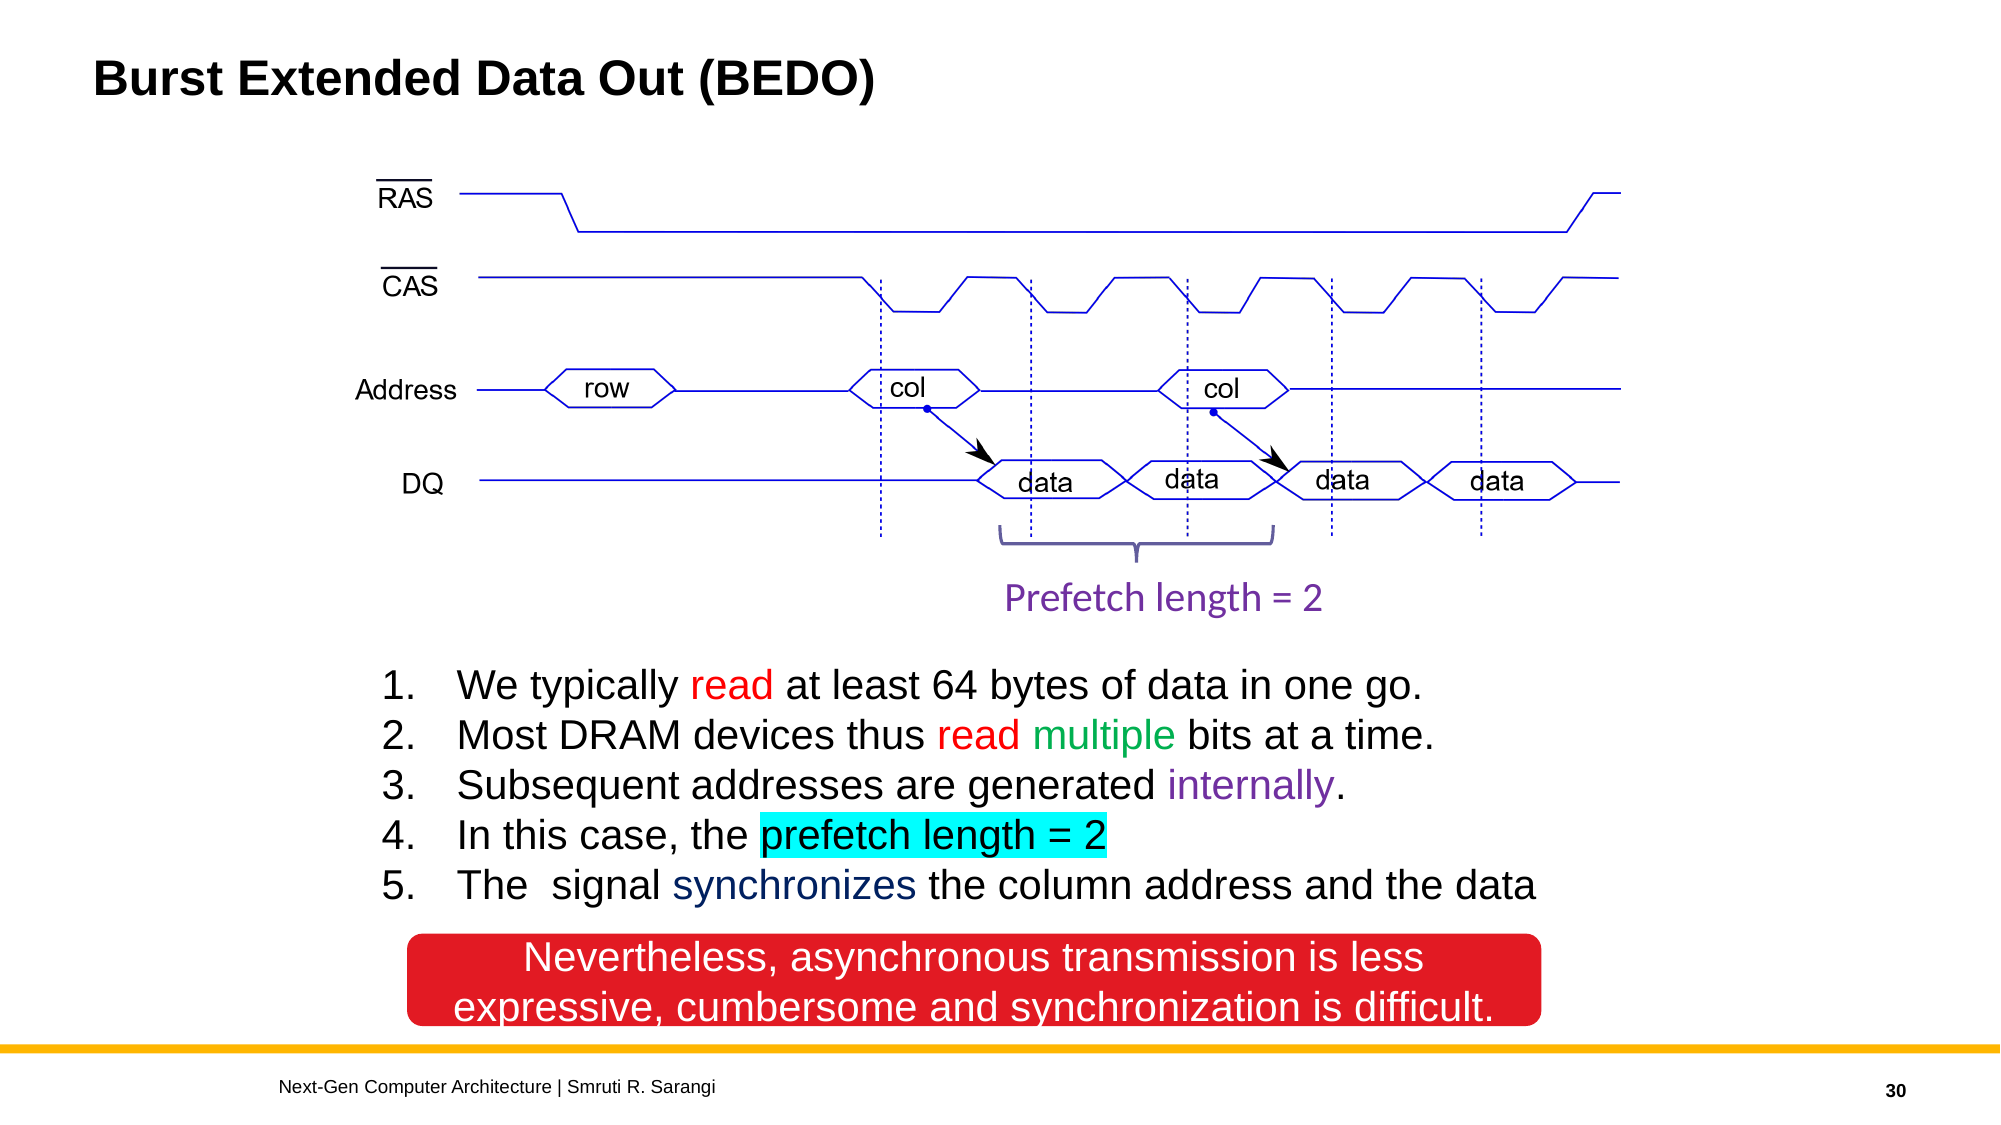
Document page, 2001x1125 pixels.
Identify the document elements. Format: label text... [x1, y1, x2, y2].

slide_number 30 [1711, 1071, 1922, 1109]
footer Next-Gen Computer Architecture | Smruti R. Sarangi [263, 1067, 1464, 1105]
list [355, 179, 1621, 537]
text_box [999, 537, 1275, 562]
title Burst Extended Data Out (BEDO) [78, 45, 1578, 180]
text_box Nevertheless, asynchronous transmission is less expressive, cumbersome and synchronization is difficult. [406, 932, 1543, 1028]
text_box Prefetch length = 2 [989, 562, 1339, 628]
